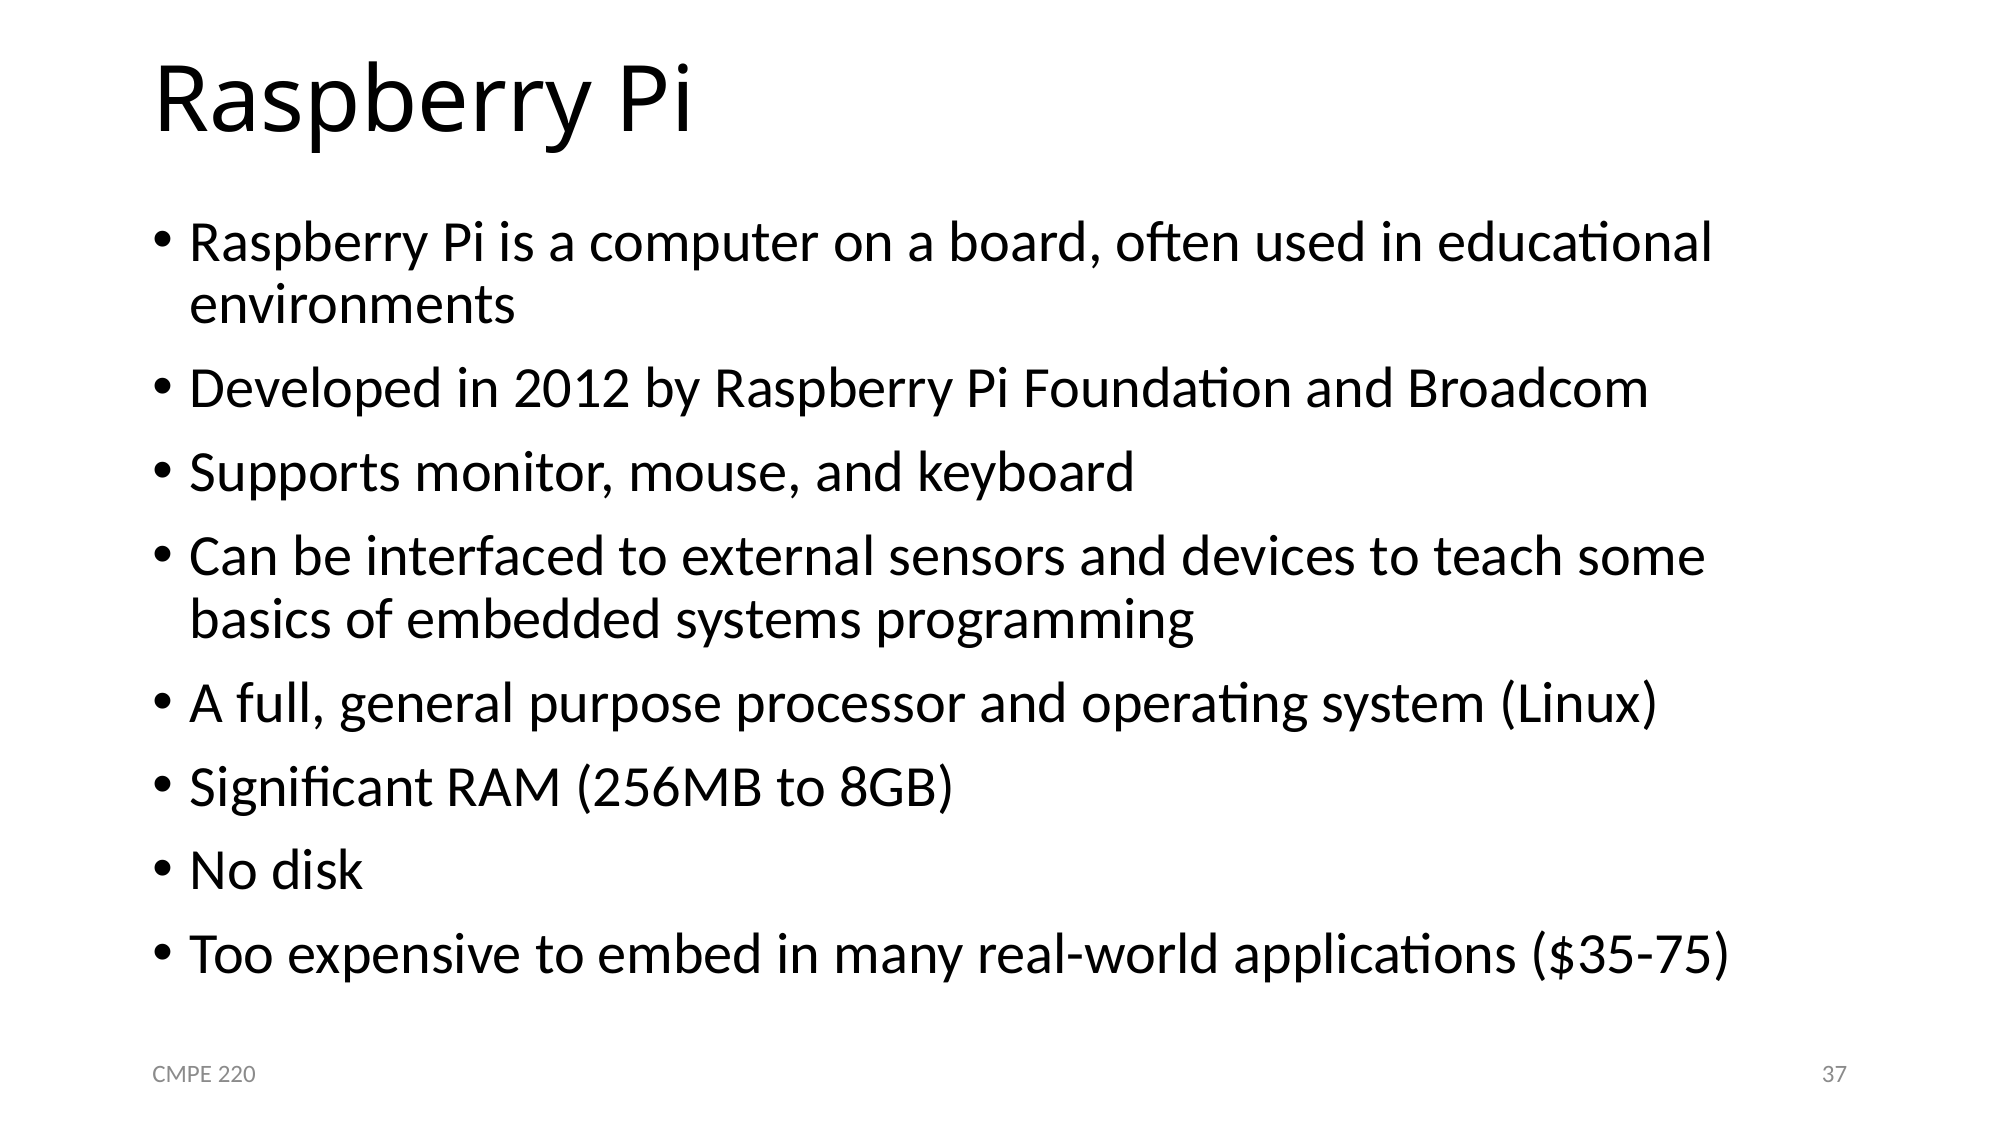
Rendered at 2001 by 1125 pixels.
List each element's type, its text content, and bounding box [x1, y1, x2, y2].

list Raspberry Pi is a computer on a board, often used in educational environments Developed in 2012 by Raspberry Pi Foundation and Broadcom Supports monitor, mouse, and keyboard Can be interfaced to external sensors and devices to teach some basics of embedded systems programming A full, general purpose processor and operating system (Linux) Significant RAM (256MB to 8GB) No disk Too expensive to embed in many real-world applications ($35-75) [137, 203, 1863, 996]
title Raspberry Pi [137, 0, 1863, 203]
slide_number 37 [1412, 1042, 1863, 1103]
slide_number CMPE 220 [137, 1042, 588, 1103]
